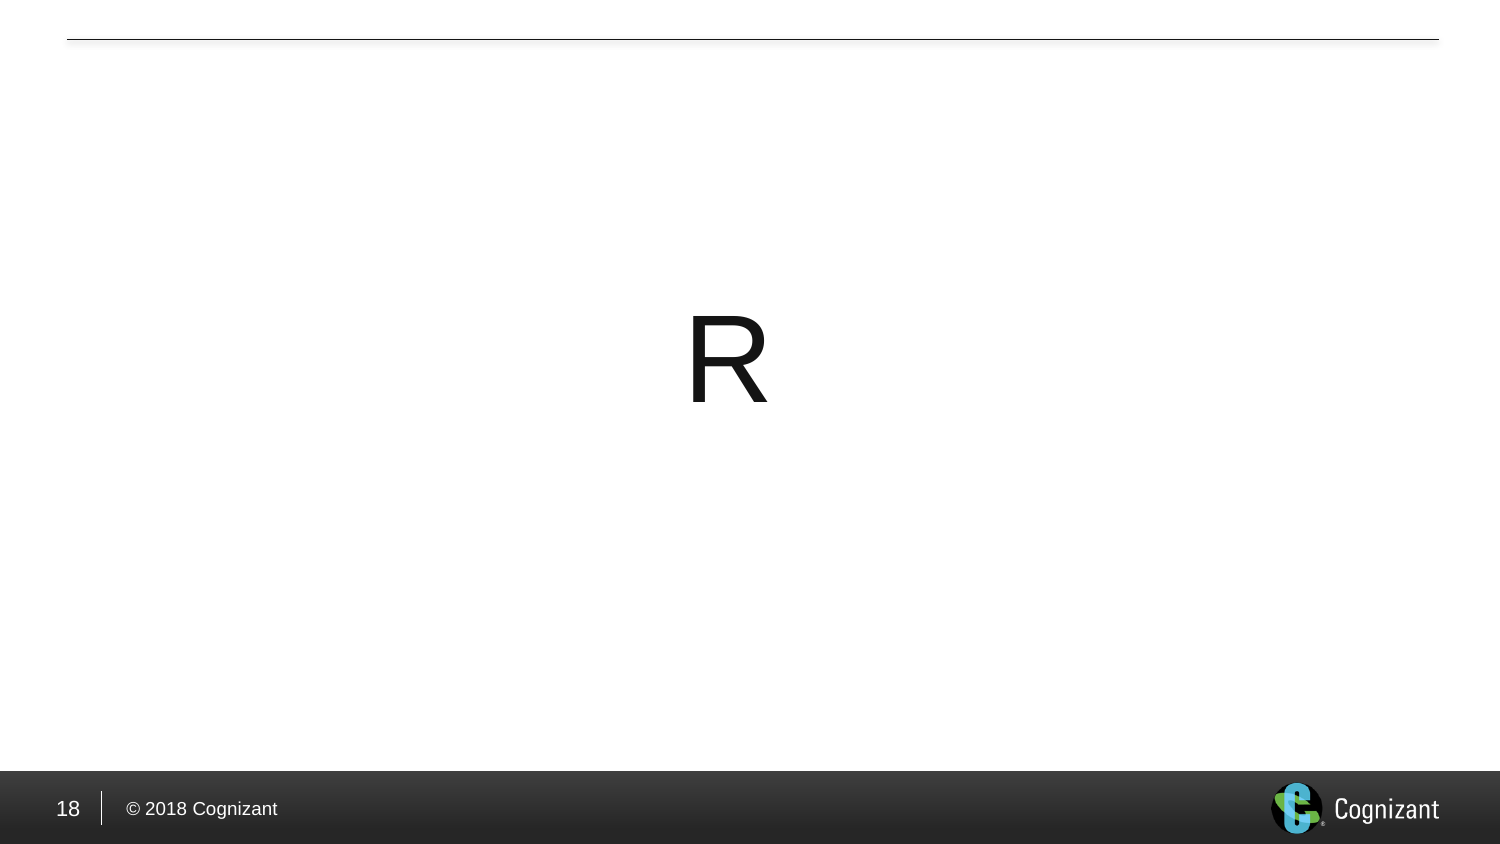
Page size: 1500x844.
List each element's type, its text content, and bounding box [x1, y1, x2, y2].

text_box R [668, 269, 795, 435]
picture [1271, 782, 1439, 834]
slide_number 18 [6, 776, 95, 839]
